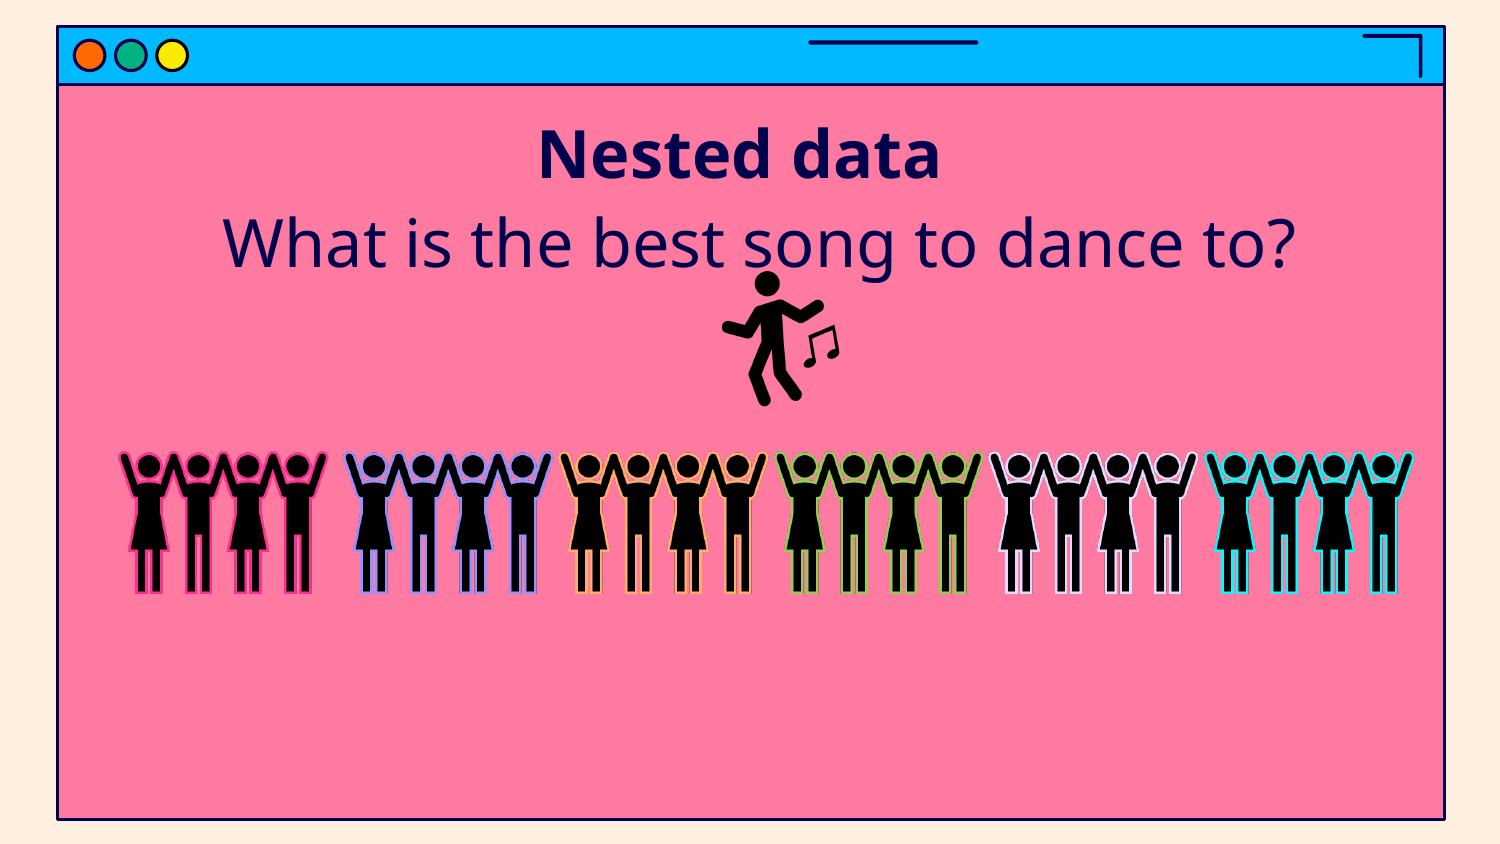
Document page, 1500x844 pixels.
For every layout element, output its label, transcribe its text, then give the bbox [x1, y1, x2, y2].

picture [104, 263, 1428, 642]
text_box What is the best song to dance to? [125, 185, 1395, 280]
title Nested data [114, 96, 1383, 191]
